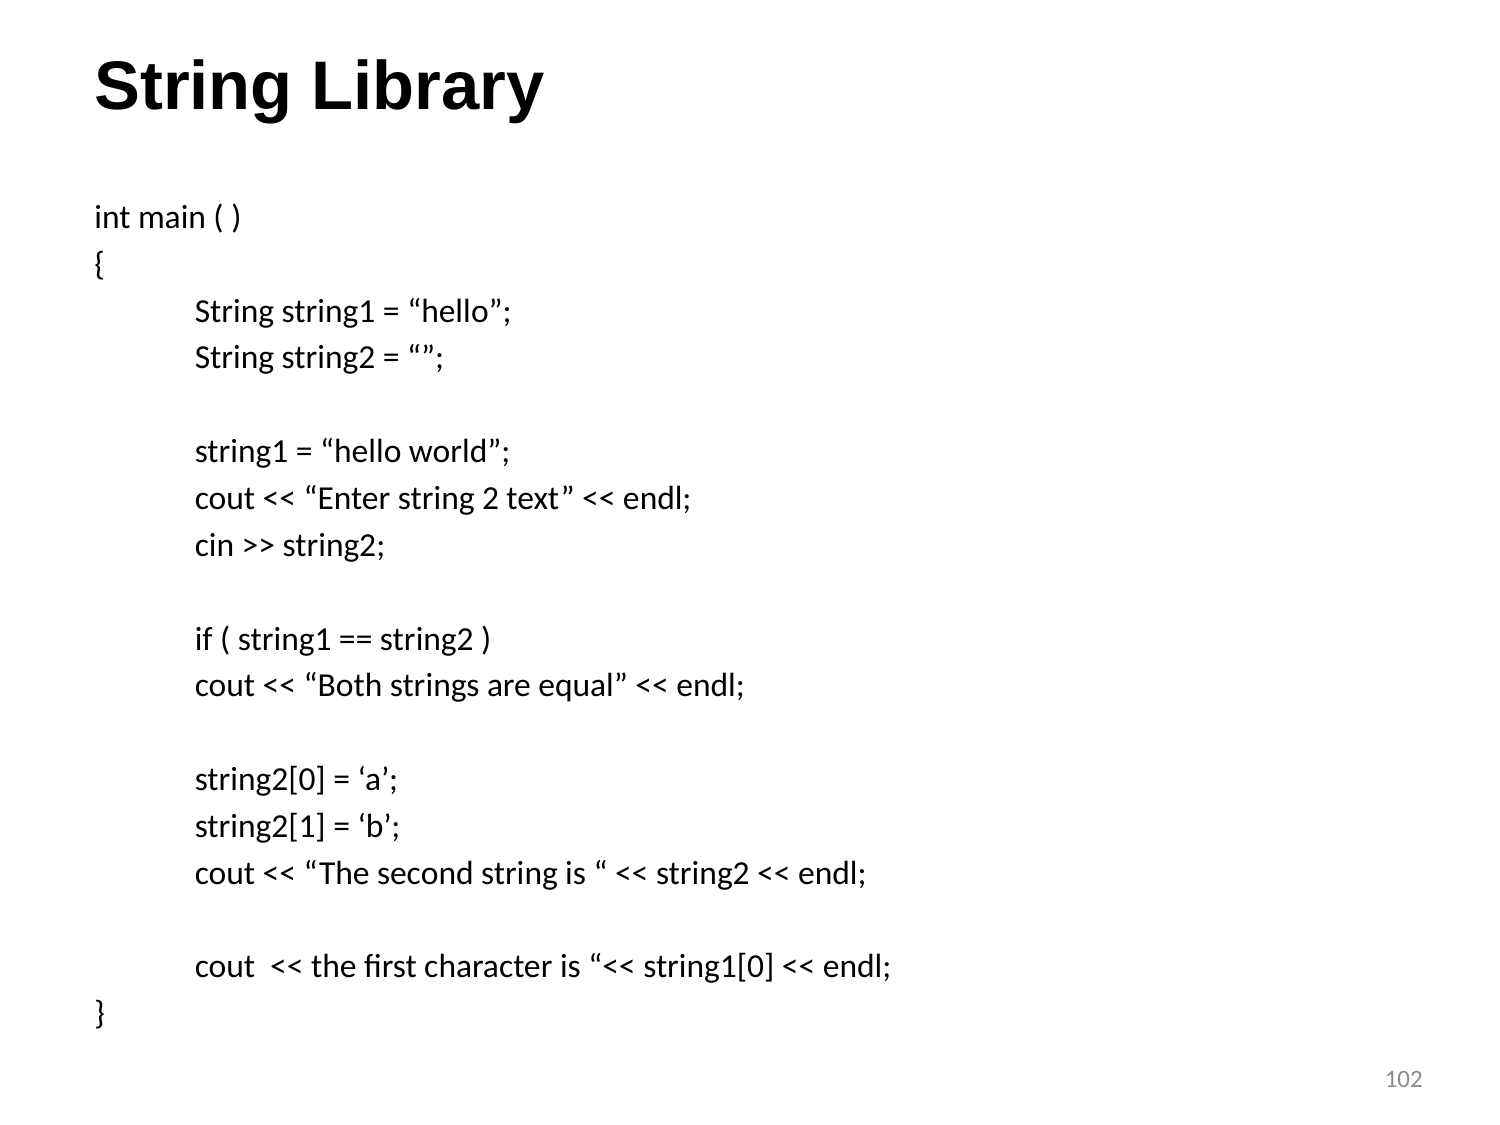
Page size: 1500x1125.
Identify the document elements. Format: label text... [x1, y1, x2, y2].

list int main ( ) { String string1 = “hello”; String string2 = “”; string1 = “hello world”; cout << “Enter string 2 text” << endl; cin >> string2; if ( string1 == string2 ) cout << “Both strings are equal” << endl; string2[0] = ‘a’; string2[1] = ‘b’; cout << “The second string is “ << string2 << endl; cout << the first character is “<< string1[0] << endl; } [79, 187, 1417, 1043]
slide_number 102 [1087, 1047, 1438, 1108]
title String Library [79, 14, 1417, 151]
